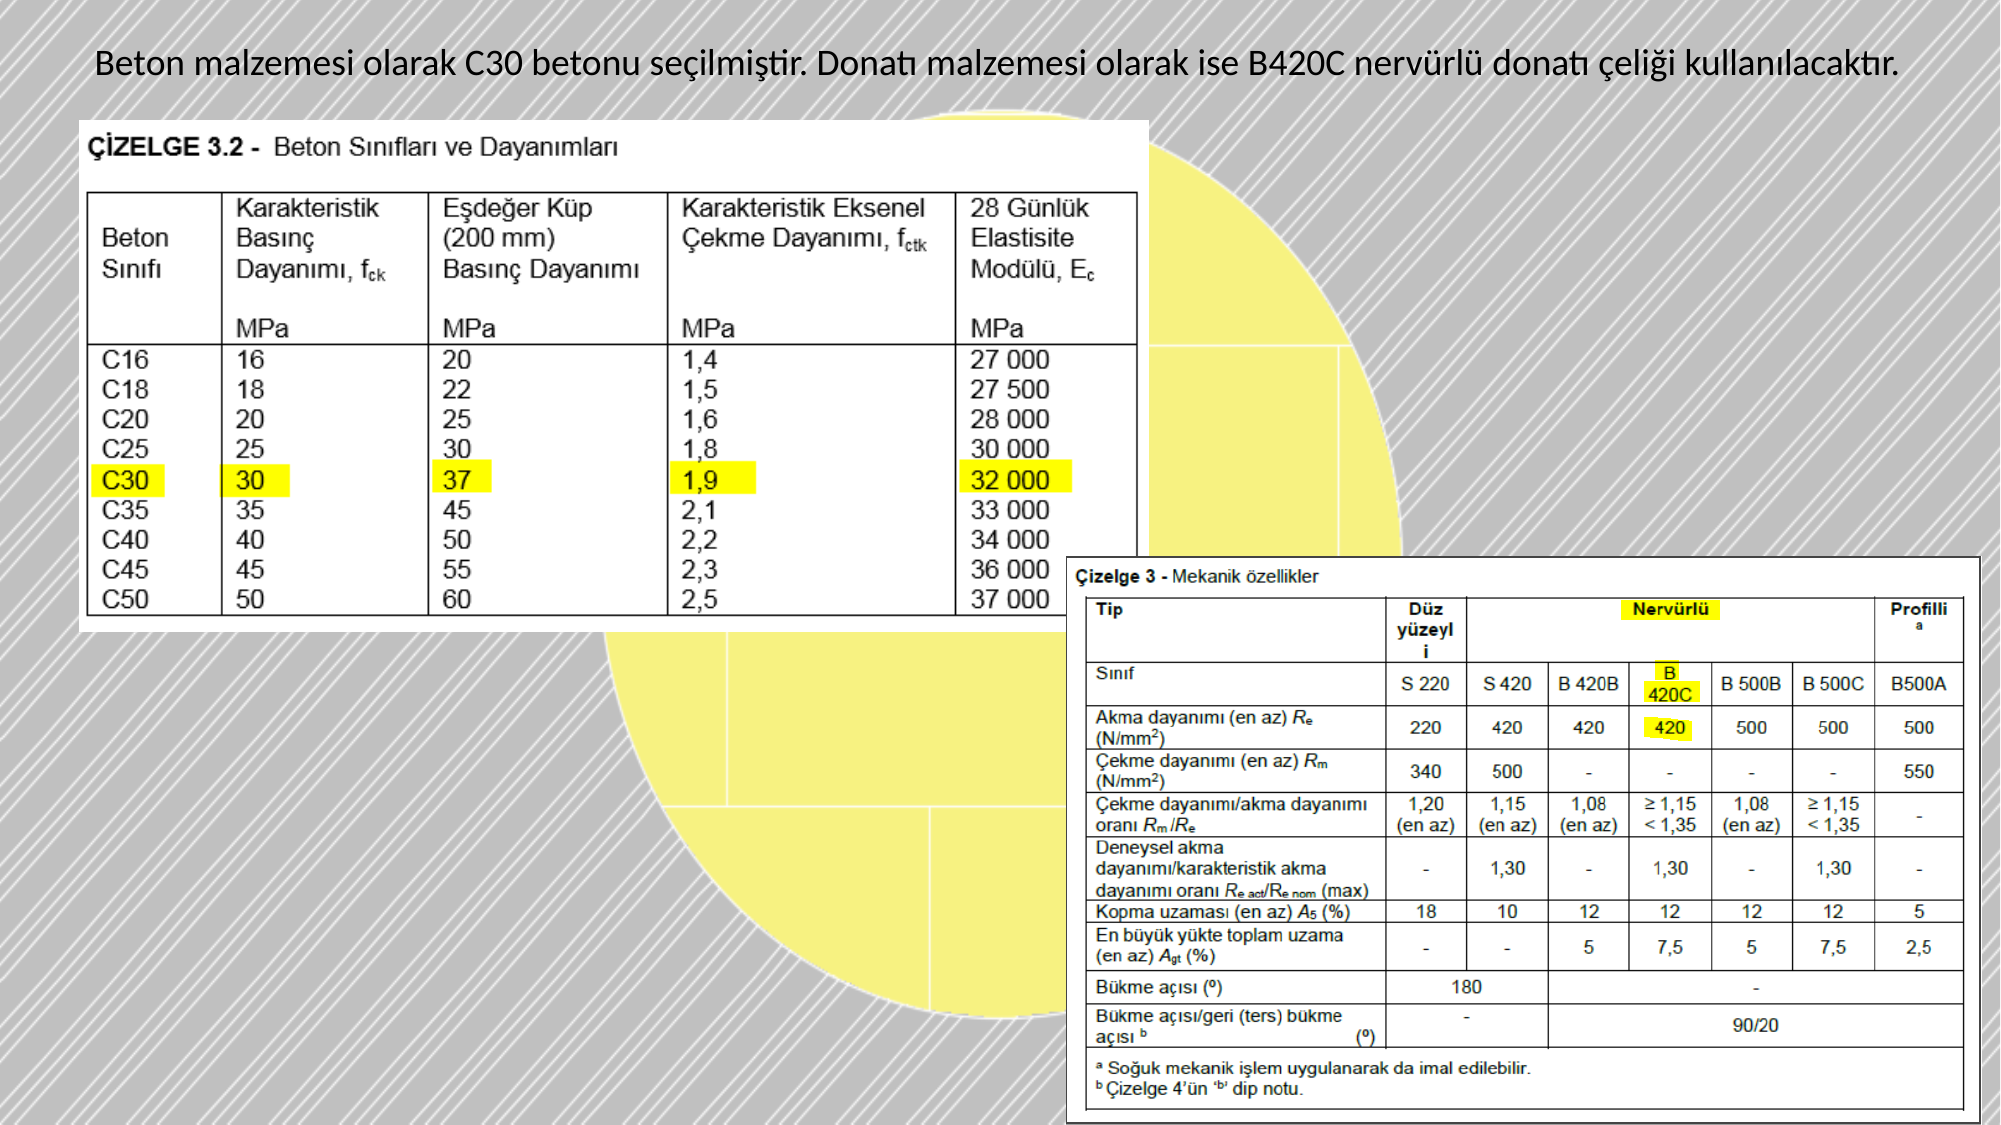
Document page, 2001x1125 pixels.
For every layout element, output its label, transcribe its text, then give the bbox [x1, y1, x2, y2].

picture [0, 0, 2001, 1125]
text_box Beton malzemesi olarak C30 betonu seçilmiştir. Donatı malzemesi olarak ise B420C nervürlü donatı çeliği kullanılacaktır. [79, 30, 1982, 90]
